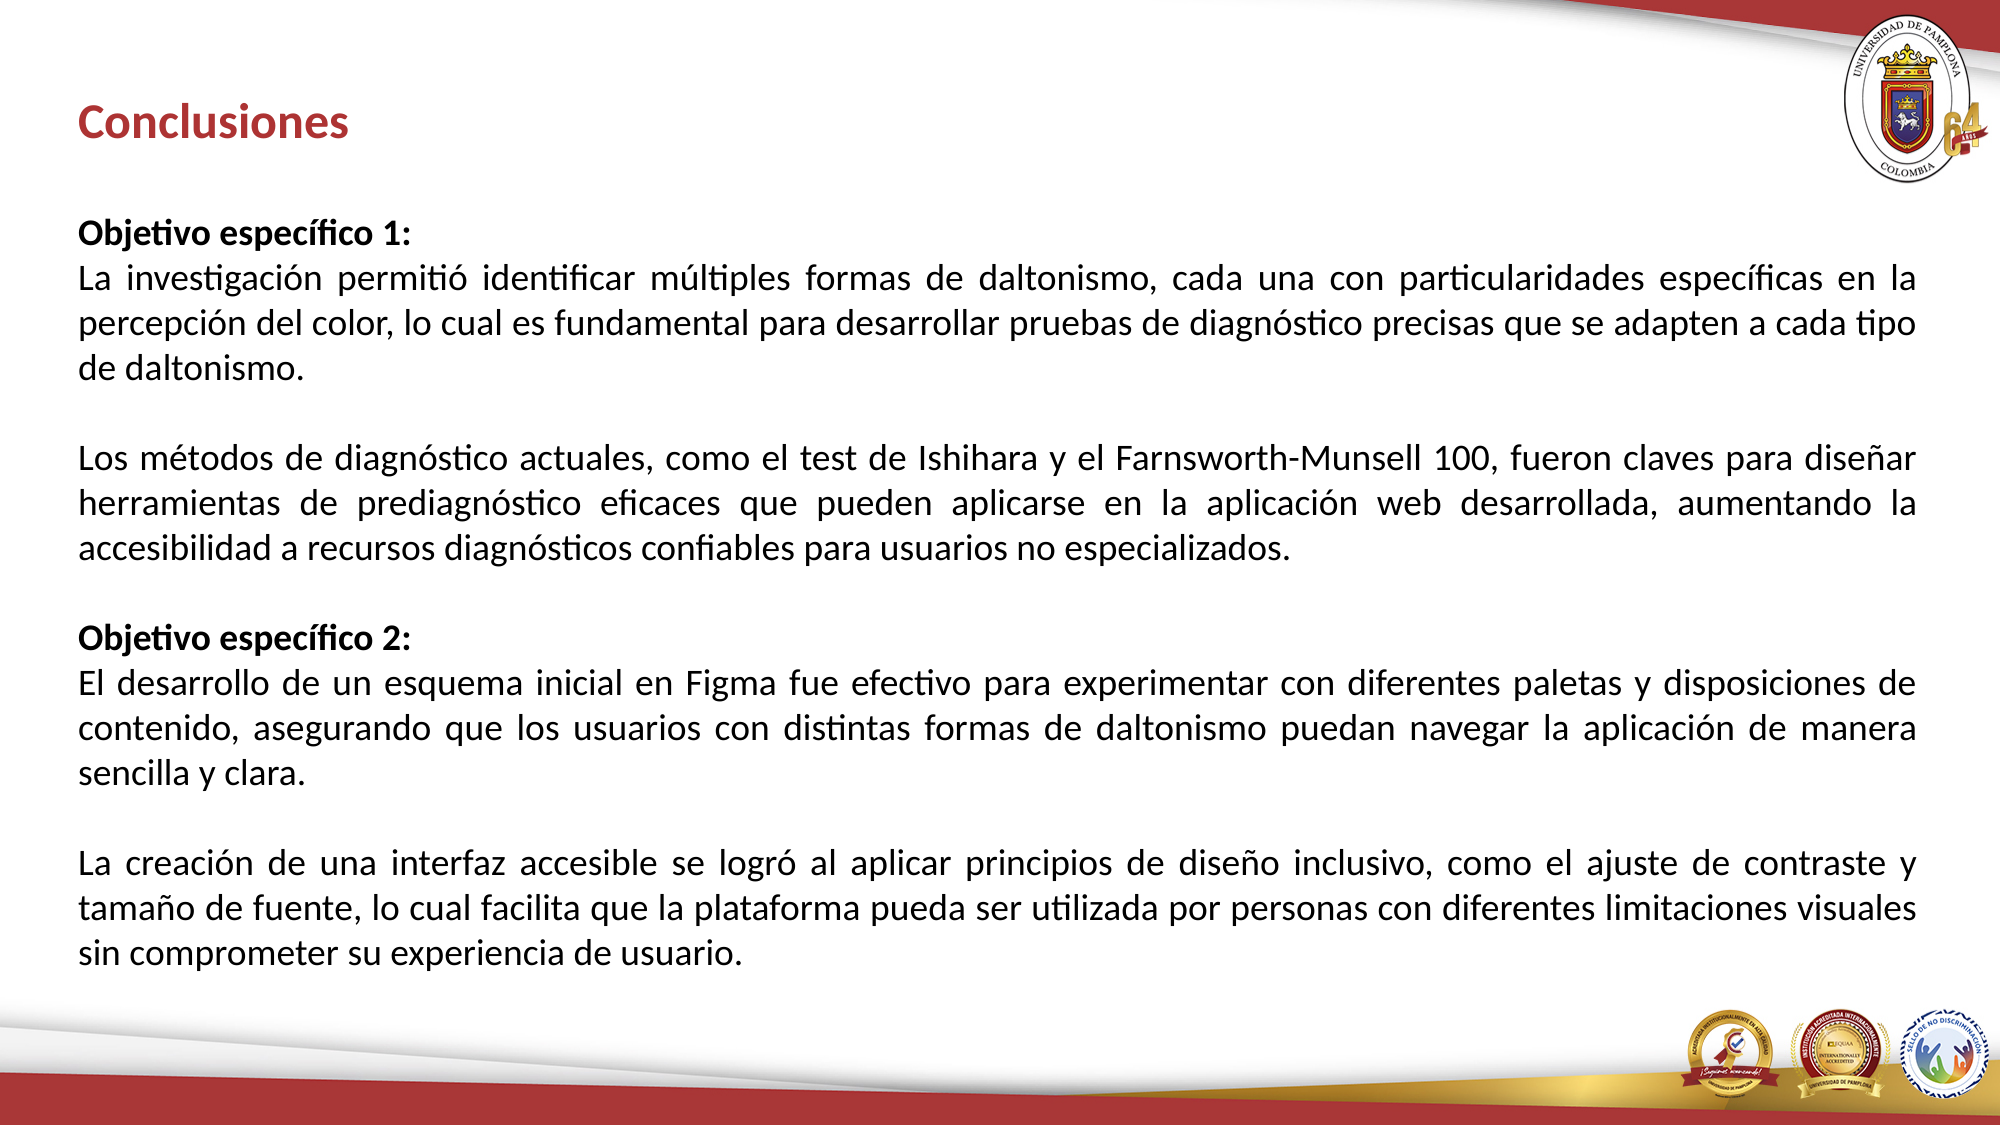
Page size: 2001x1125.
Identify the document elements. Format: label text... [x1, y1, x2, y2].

title Conclusiones [63, 87, 825, 201]
text_box Objetivo específico 1: La investigación permitió identificar múltiples formas de daltonismo, cada una con particularidades específicas en la percepción del color, lo cual es fundamental para desarrollar pruebas de diagnóstico precisas que se adapten a cada tipo de daltonismo. Los métodos de diagnóstico actuales, como el test de Ishihara y el Farnsworth-Munsell 100, fueron claves para diseñar herramientas de prediagnóstico eficaces que pueden aplicarse en la aplicación web desarrollada, aumentando la accesibilidad a recursos diagnósticos confiables para usuarios no especializados. Objetivo específico 2: El desarrollo de un esquema inicial en Figma fue efectivo para experimentar con diferentes paletas y disposiciones de contenido, asegurando que los usuarios con distintas formas de daltonismo puedan navegar la aplicación de manera sencilla y clara. La creación de una interfaz accesible se logró al aplicar principios de diseño inclusivo, como el ajuste de contraste y tamaño de fuente, lo cual facilita que la plataforma pueda ser utilizada por personas con diferentes limitaciones visuales sin comprometer su experiencia de usuario. [63, 201, 1934, 981]
picture [0, 0, 2000, 1125]
